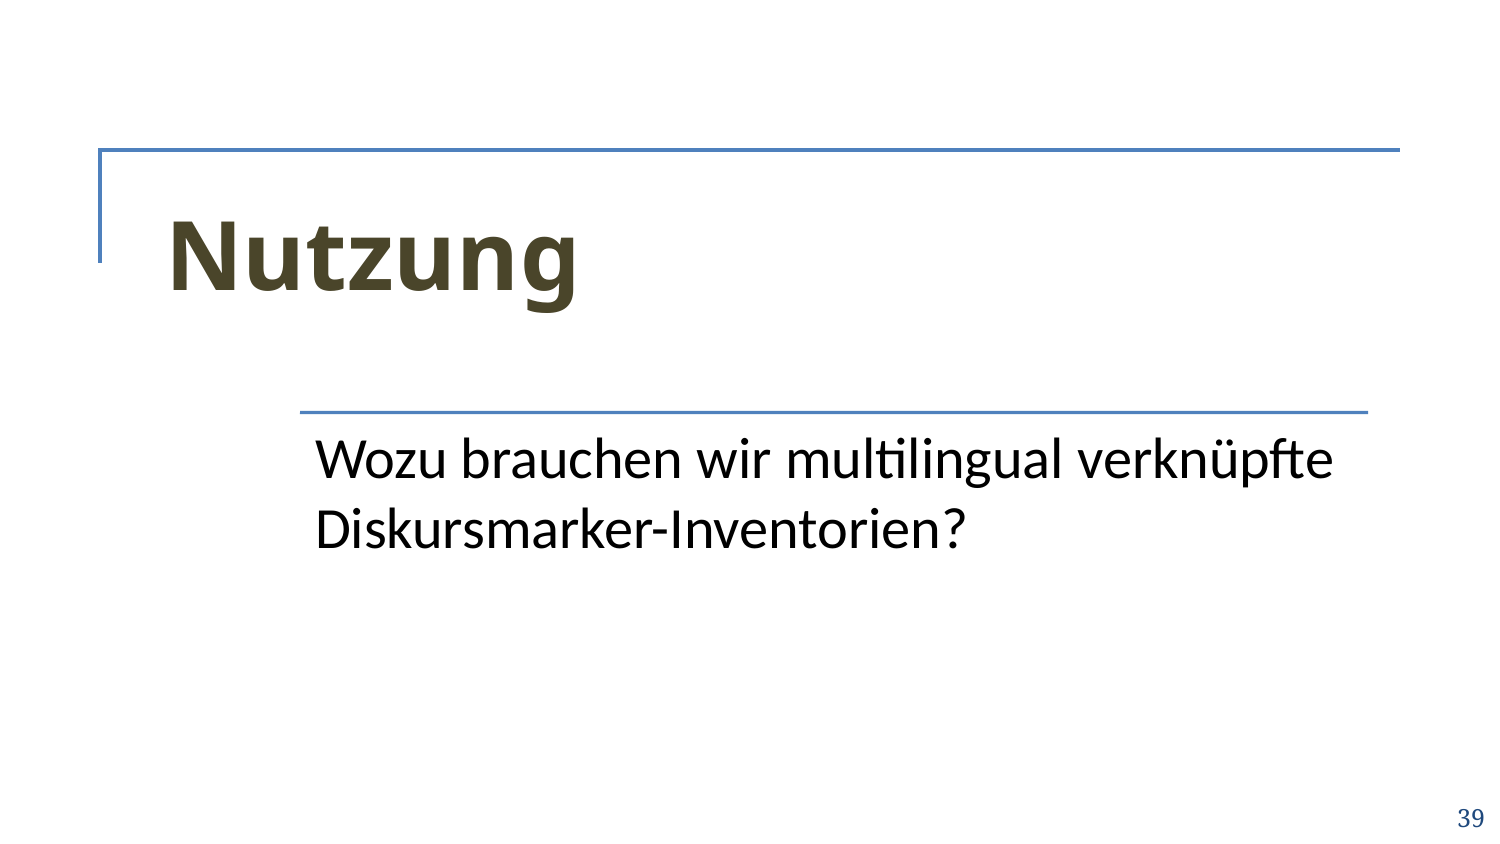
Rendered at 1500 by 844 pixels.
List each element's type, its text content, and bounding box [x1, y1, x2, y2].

title Nutzung [150, 187, 1401, 404]
subtitle Wozu brauchen wir multilingual verknüpfte Diskursmarker-Inventorien? [300, 412, 1375, 629]
slide_number 39 [1149, 787, 1500, 844]
